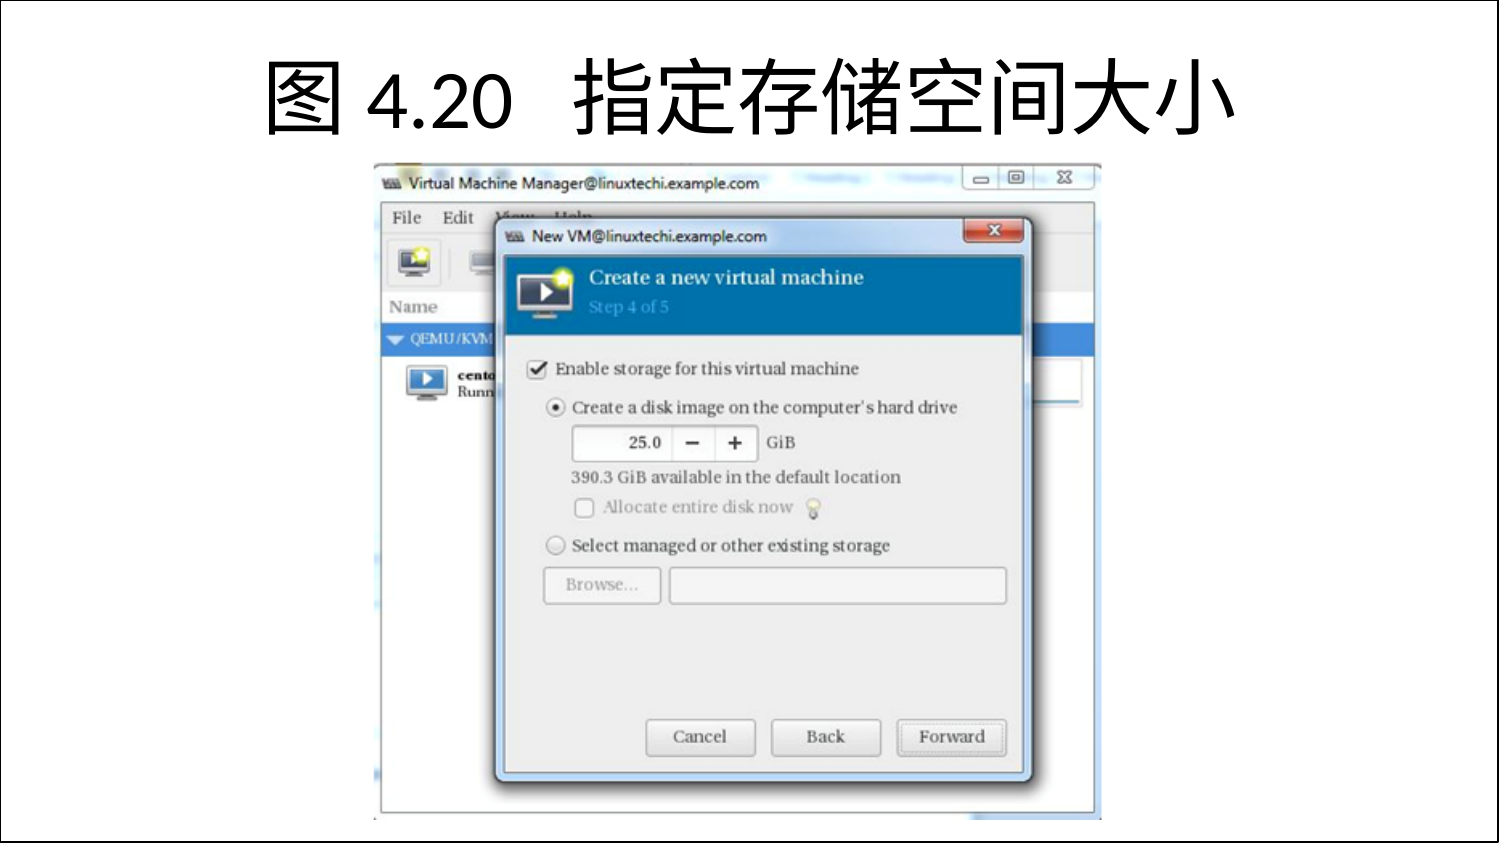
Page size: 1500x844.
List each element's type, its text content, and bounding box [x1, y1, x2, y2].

text_box 图4.20 指定存储空间大小 [74, 24, 1425, 166]
picture [371, 159, 1105, 820]
